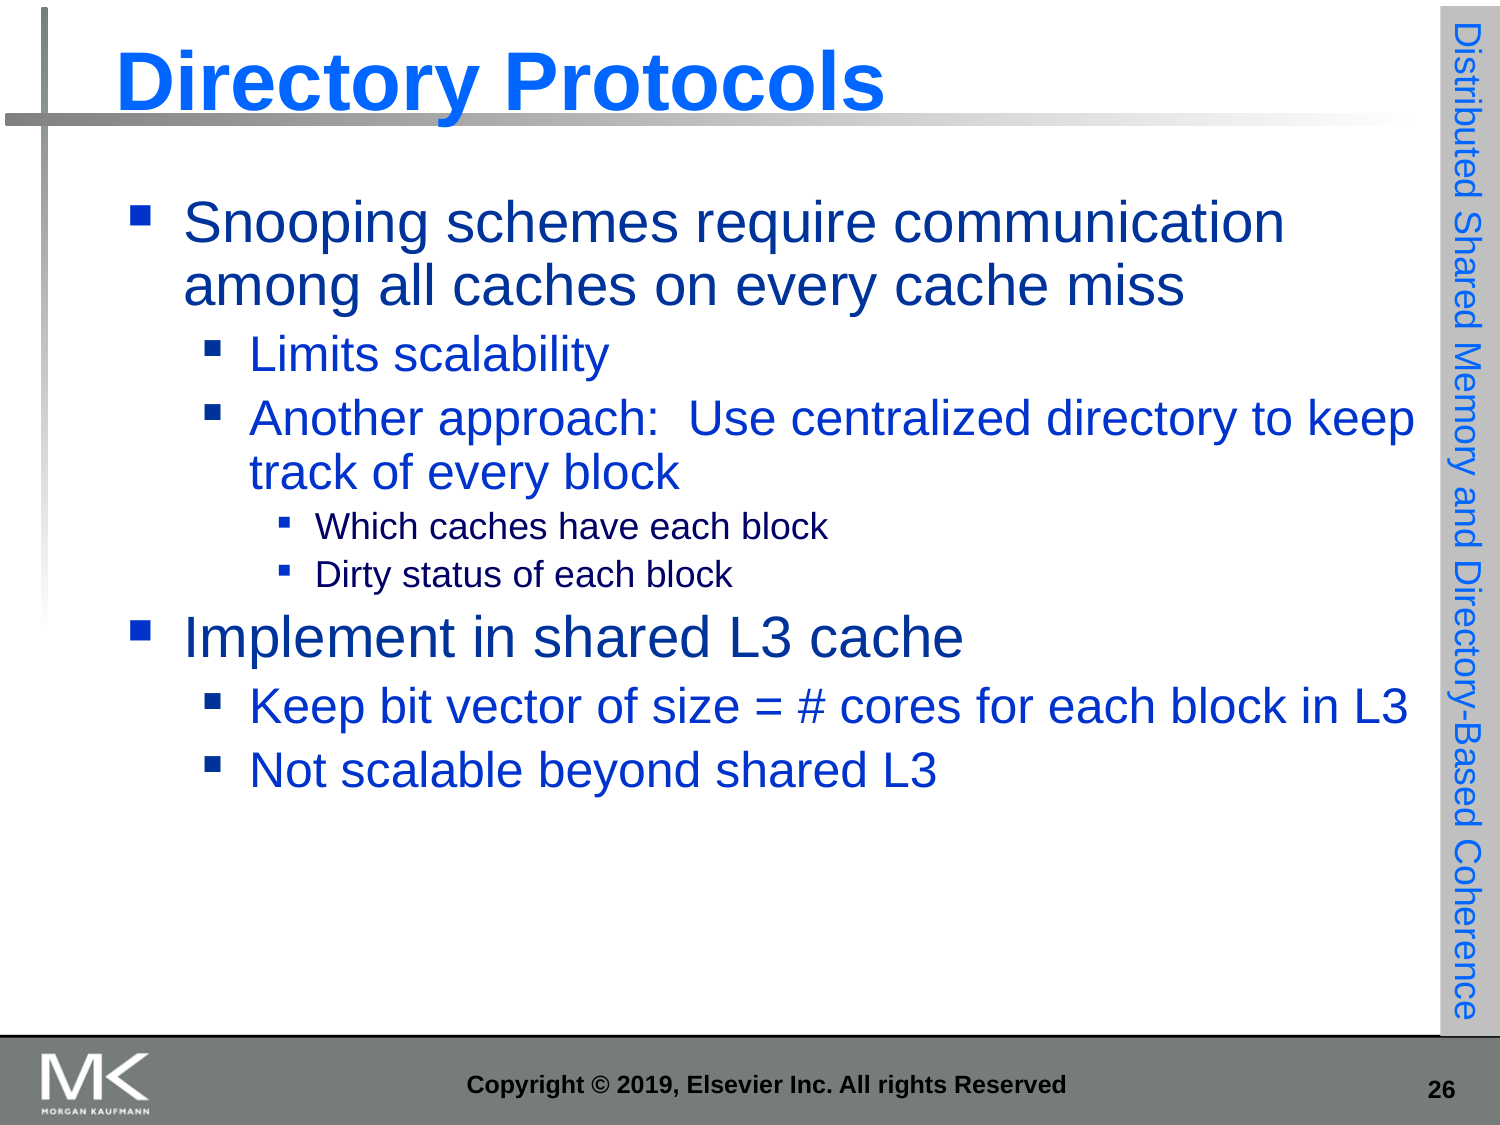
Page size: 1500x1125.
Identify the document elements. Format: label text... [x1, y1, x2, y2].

title Directory Protocols [100, 18, 1440, 135]
list Snooping schemes require communication among all caches on every cache miss Limits scalability Another approach: Use centralized directory to keep track of every block Which caches have each block Dirty status of each block Implement in shared L3 cache Keep bit vector of size = # cores for each block in L3 Not scalable beyond shared L3 [111, 184, 1440, 1024]
footer Copyright © 2019, Elsevier Inc. All rights Reserved [170, 1046, 1365, 1106]
picture [29, 1046, 160, 1123]
text_box Distributed Shared Memory and Directory-Based Coherence [1440, 6, 1500, 1037]
